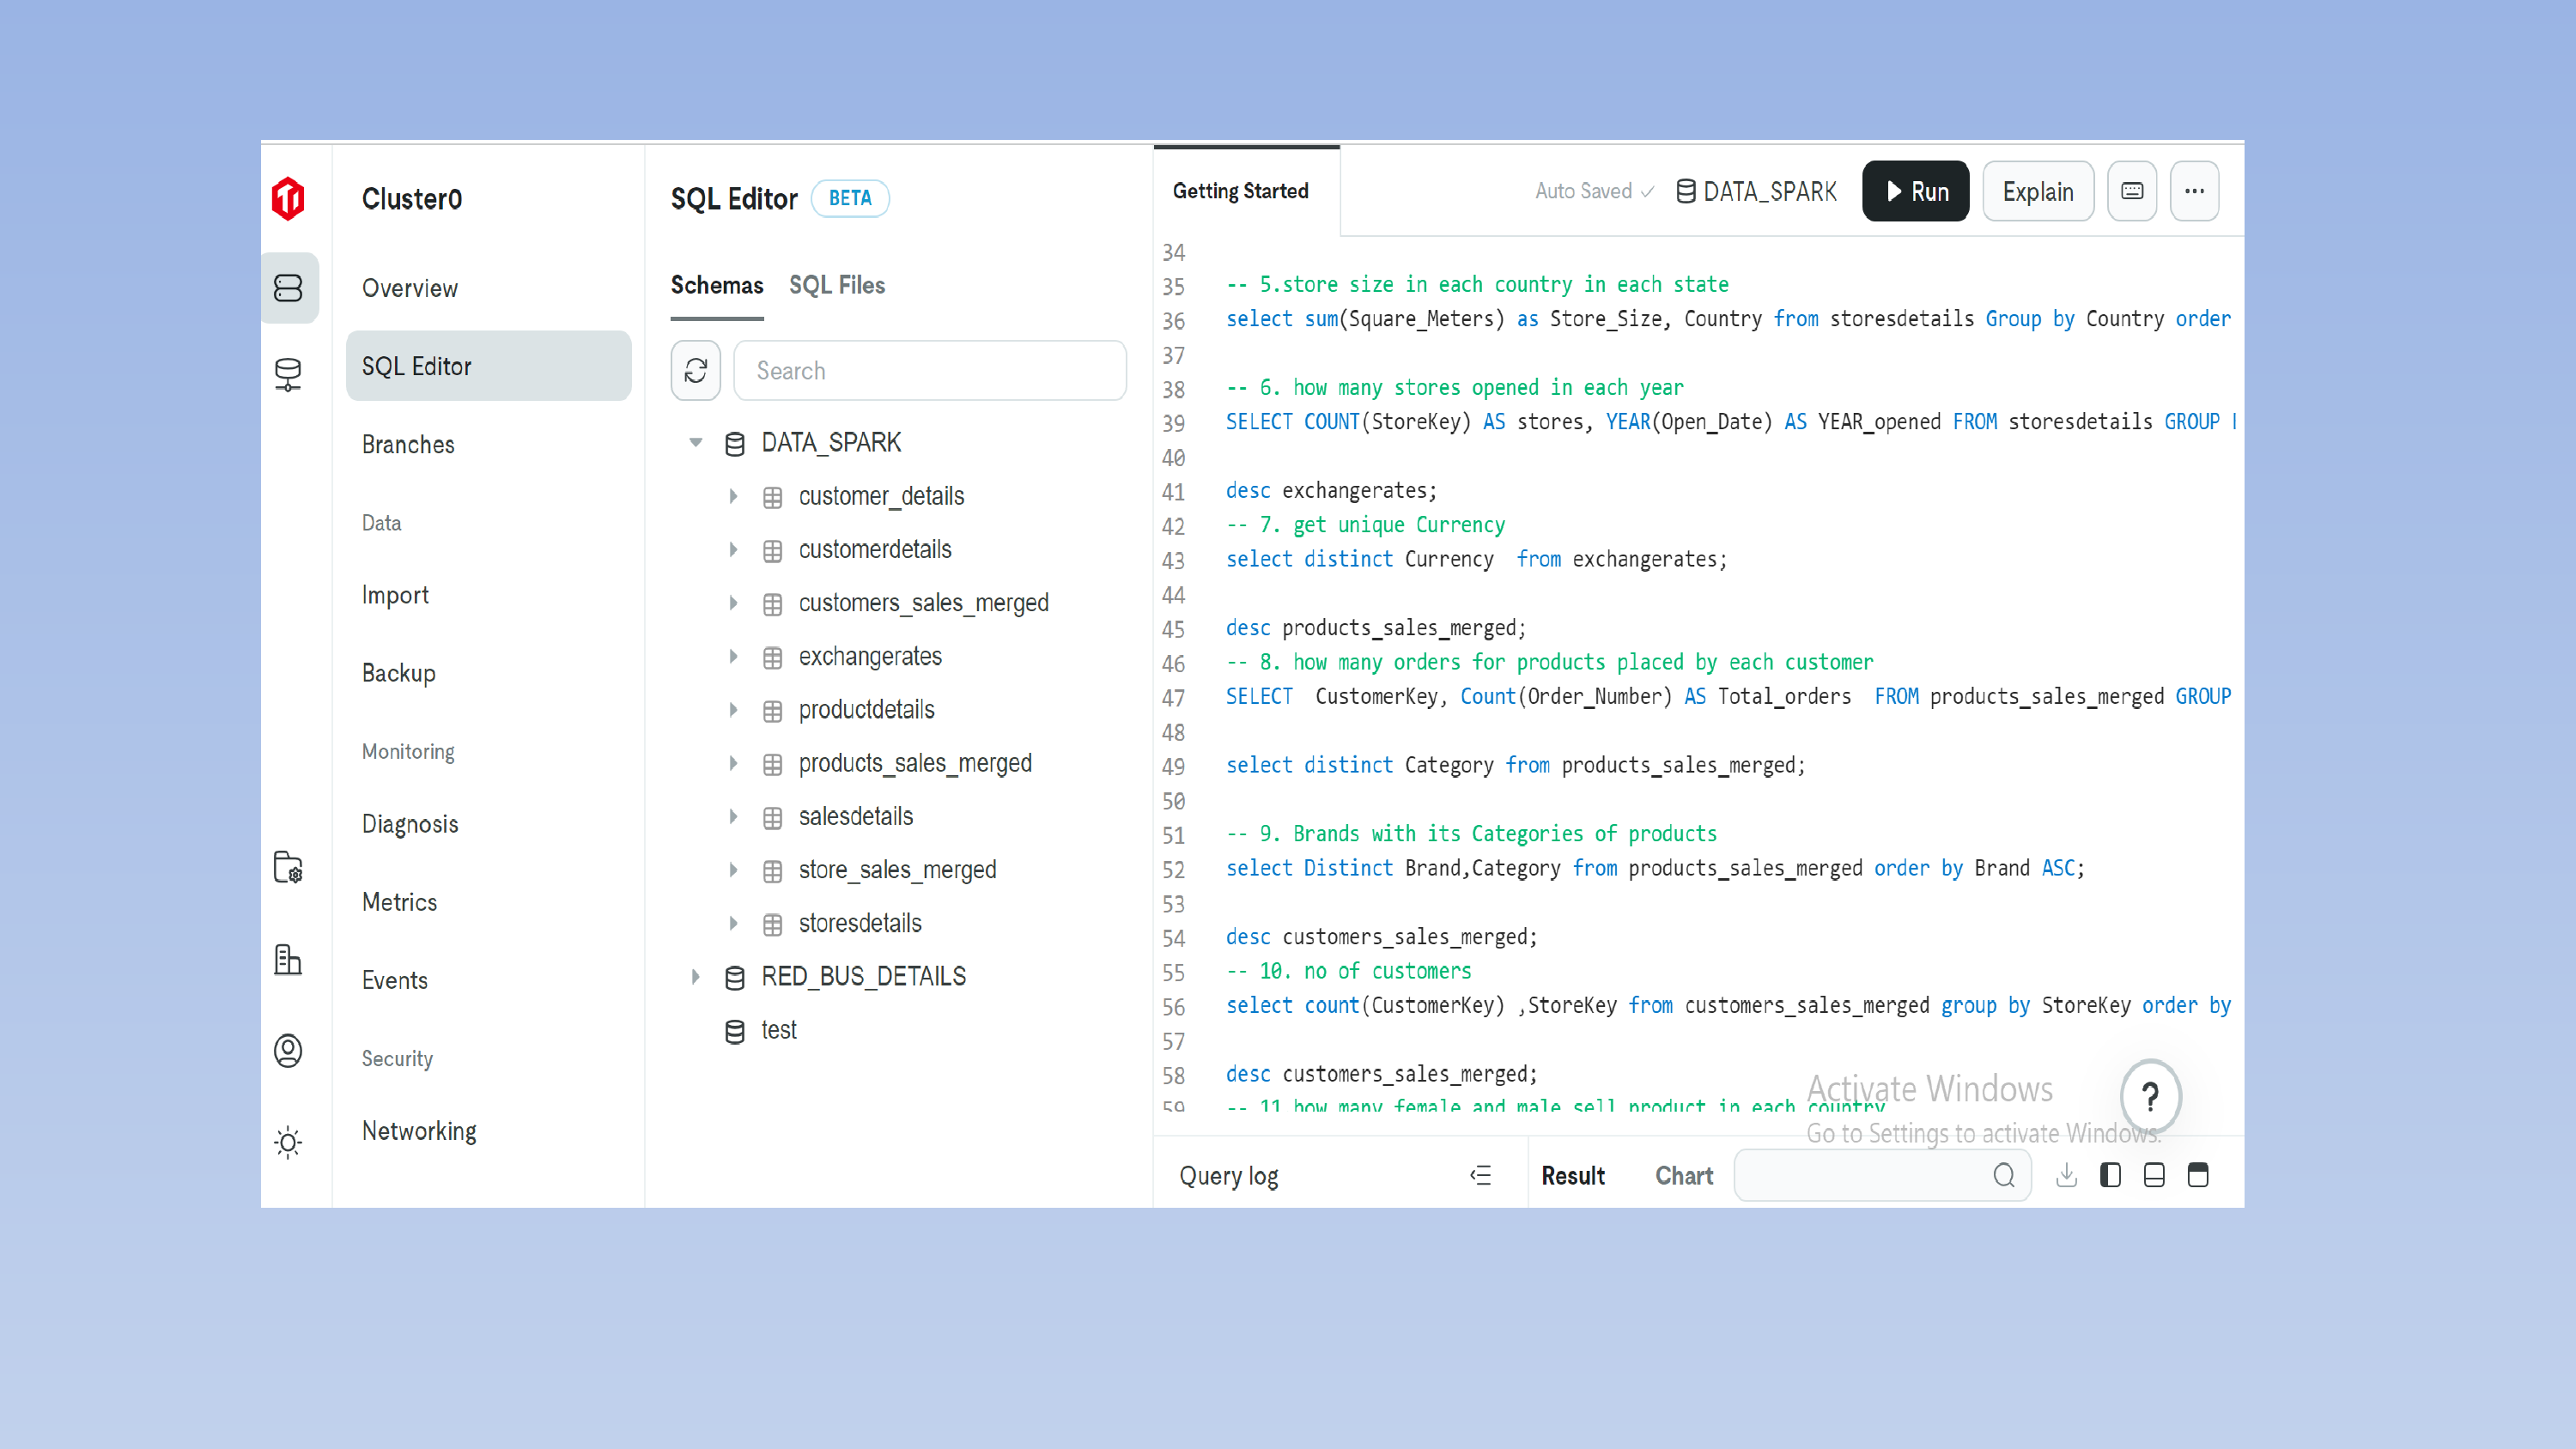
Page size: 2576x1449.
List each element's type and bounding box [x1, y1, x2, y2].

picture [261, 140, 2245, 1208]
